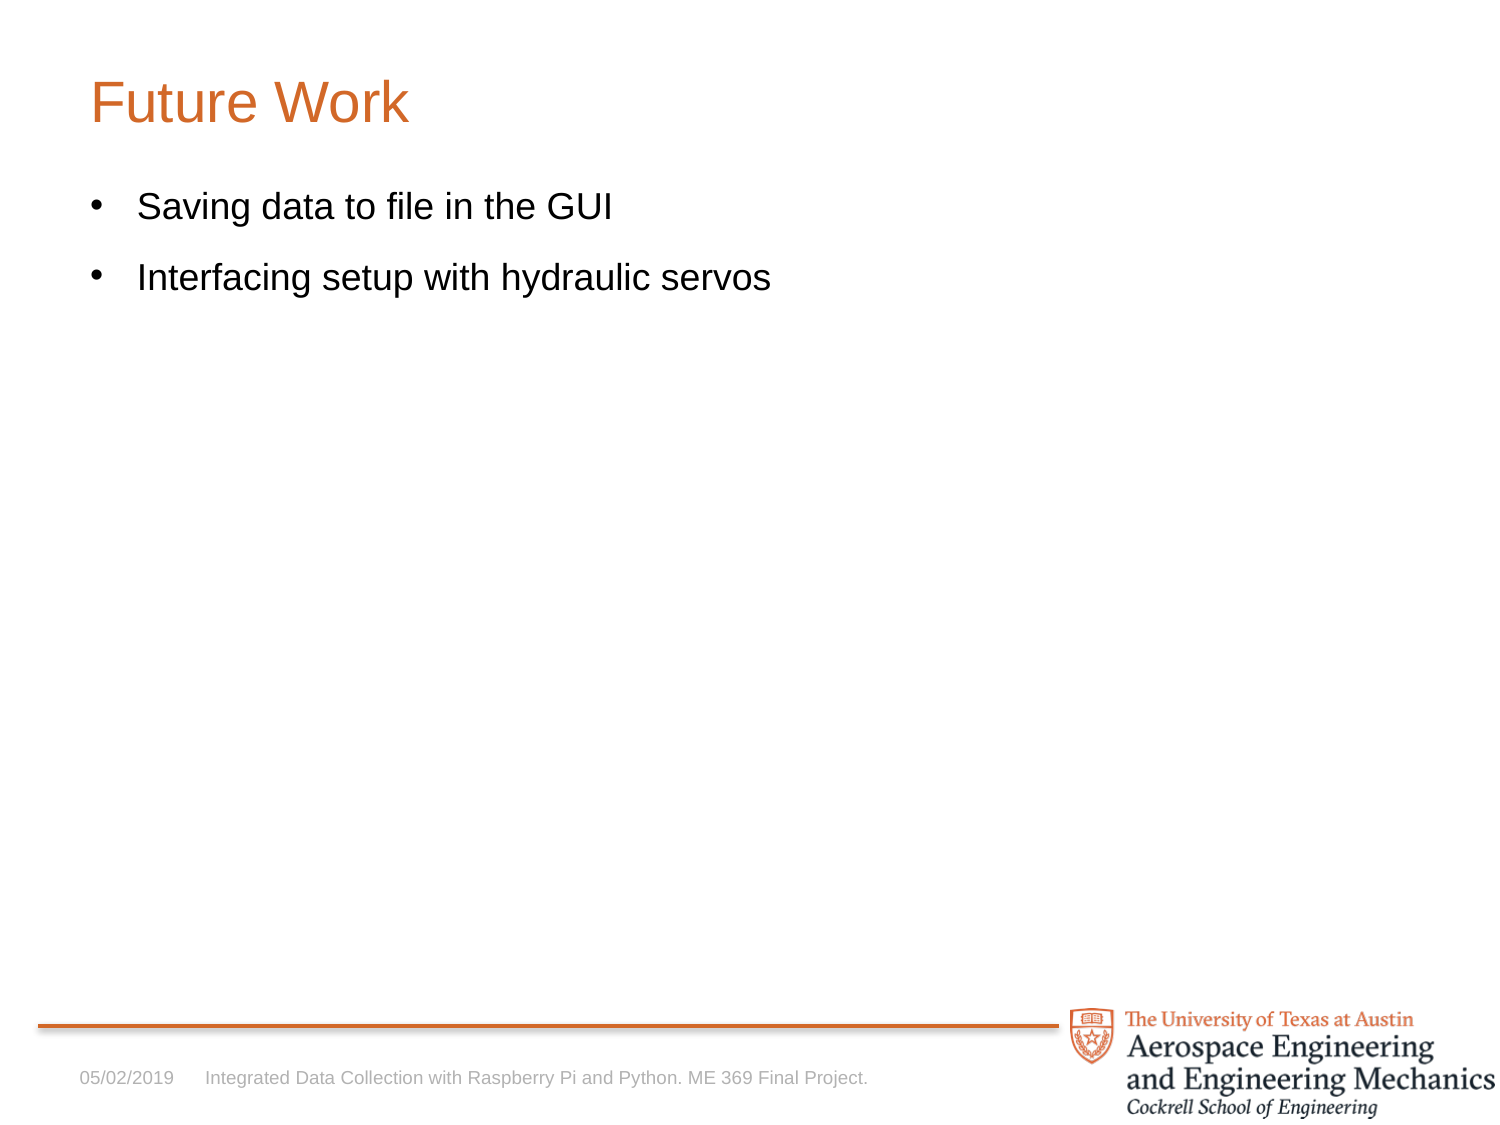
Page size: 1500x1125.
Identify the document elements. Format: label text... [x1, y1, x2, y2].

title Future Work [75, 45, 1425, 153]
list Saving data to file in the GUI Interfacing setup with hydraulic servos [75, 174, 1425, 1008]
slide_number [64, 1038, 190, 1116]
picture [1070, 1008, 1495, 1119]
footer Integrated Data Collection with Raspberry Pi and Python. ME 369 Final Project. [190, 1038, 972, 1116]
